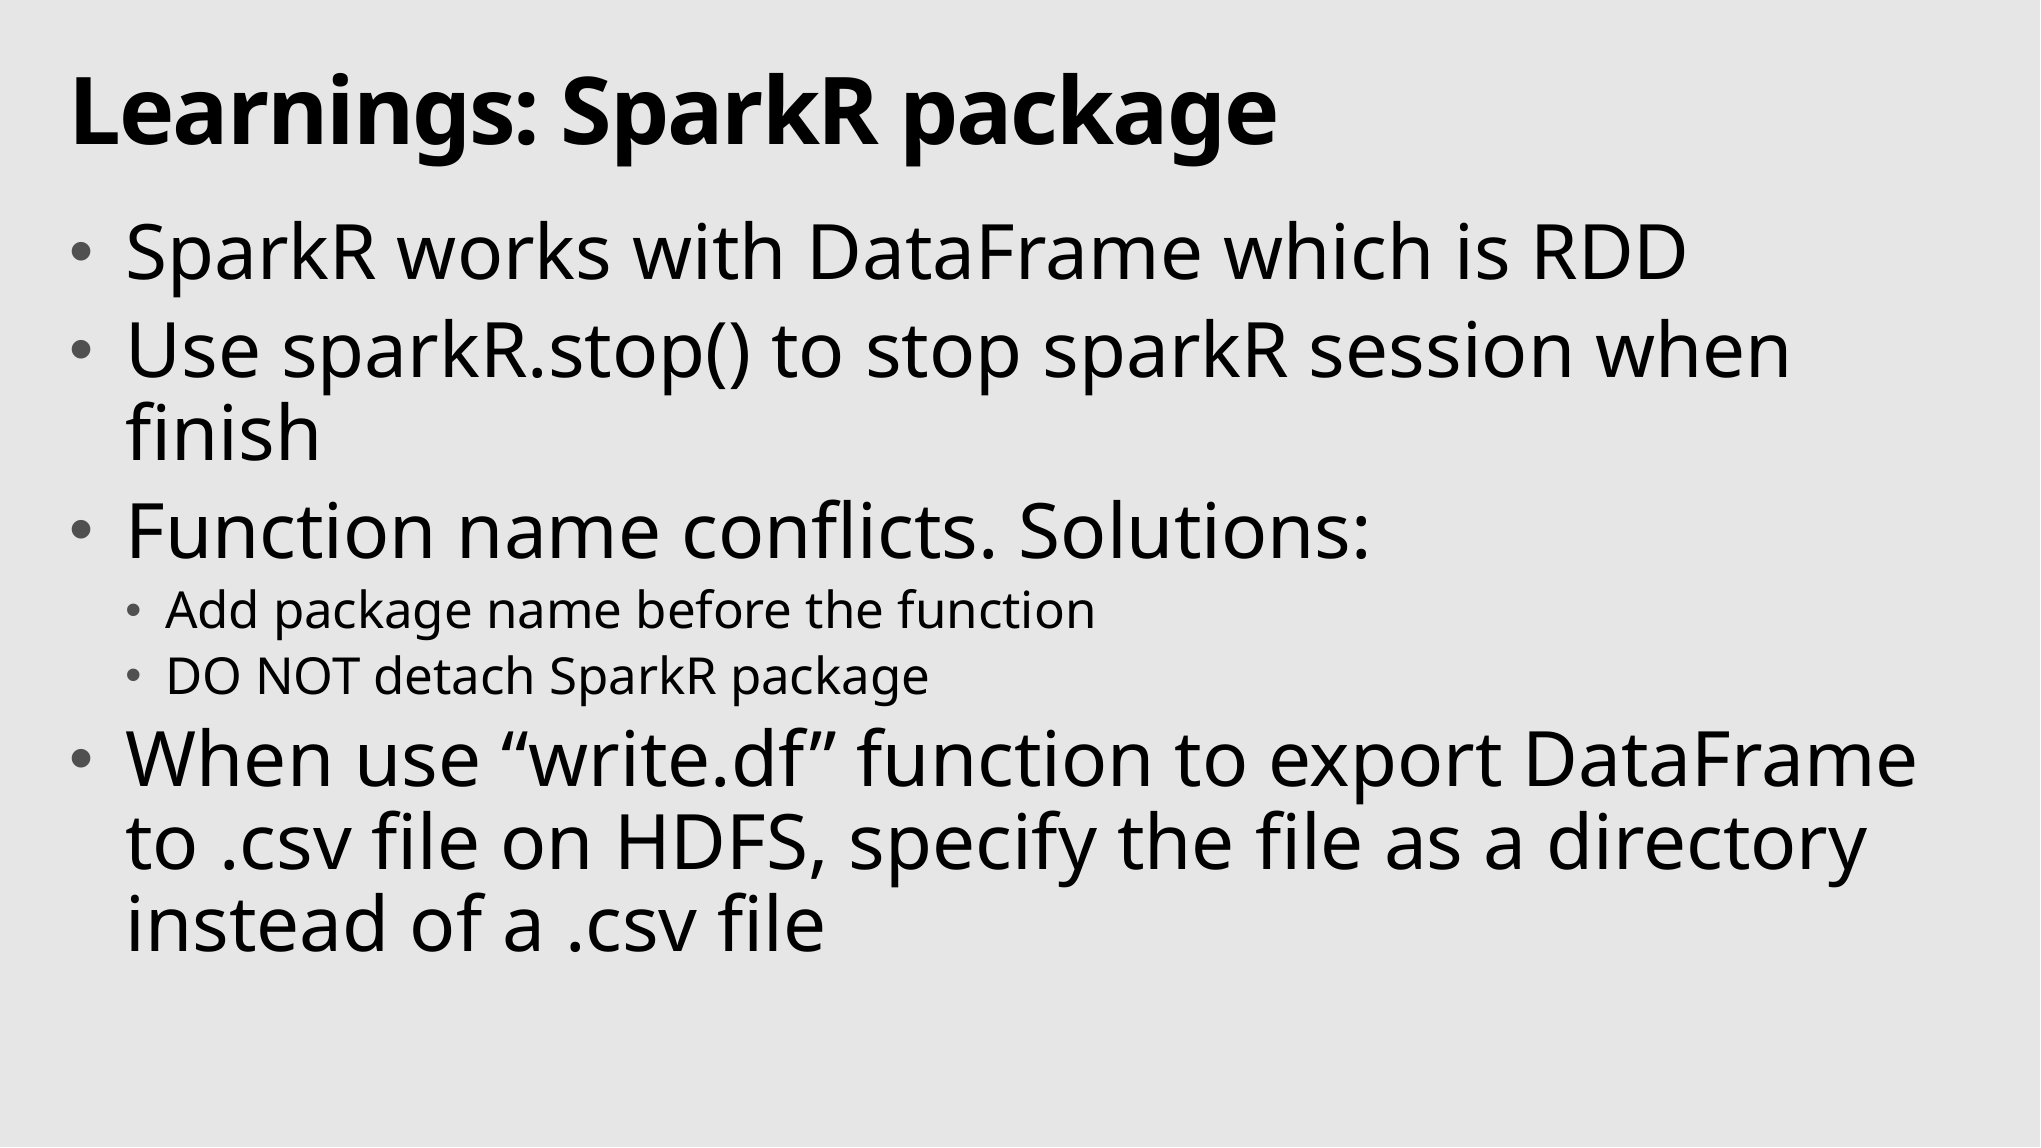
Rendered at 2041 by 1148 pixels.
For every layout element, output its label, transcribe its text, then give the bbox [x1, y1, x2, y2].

list SparkR works with DataFrame which is RDD Use sparkR.stop() to stop sparkR session when finish Function name conflicts. Solutions: Add package name before the function DO NOT detach SparkR package When use “write.df” function to export DataFrame to .csv file on HDFS, specify the file as a directory instead of a .csv file [45, 199, 1995, 936]
title Learnings: SparkR package [45, 48, 1996, 199]
